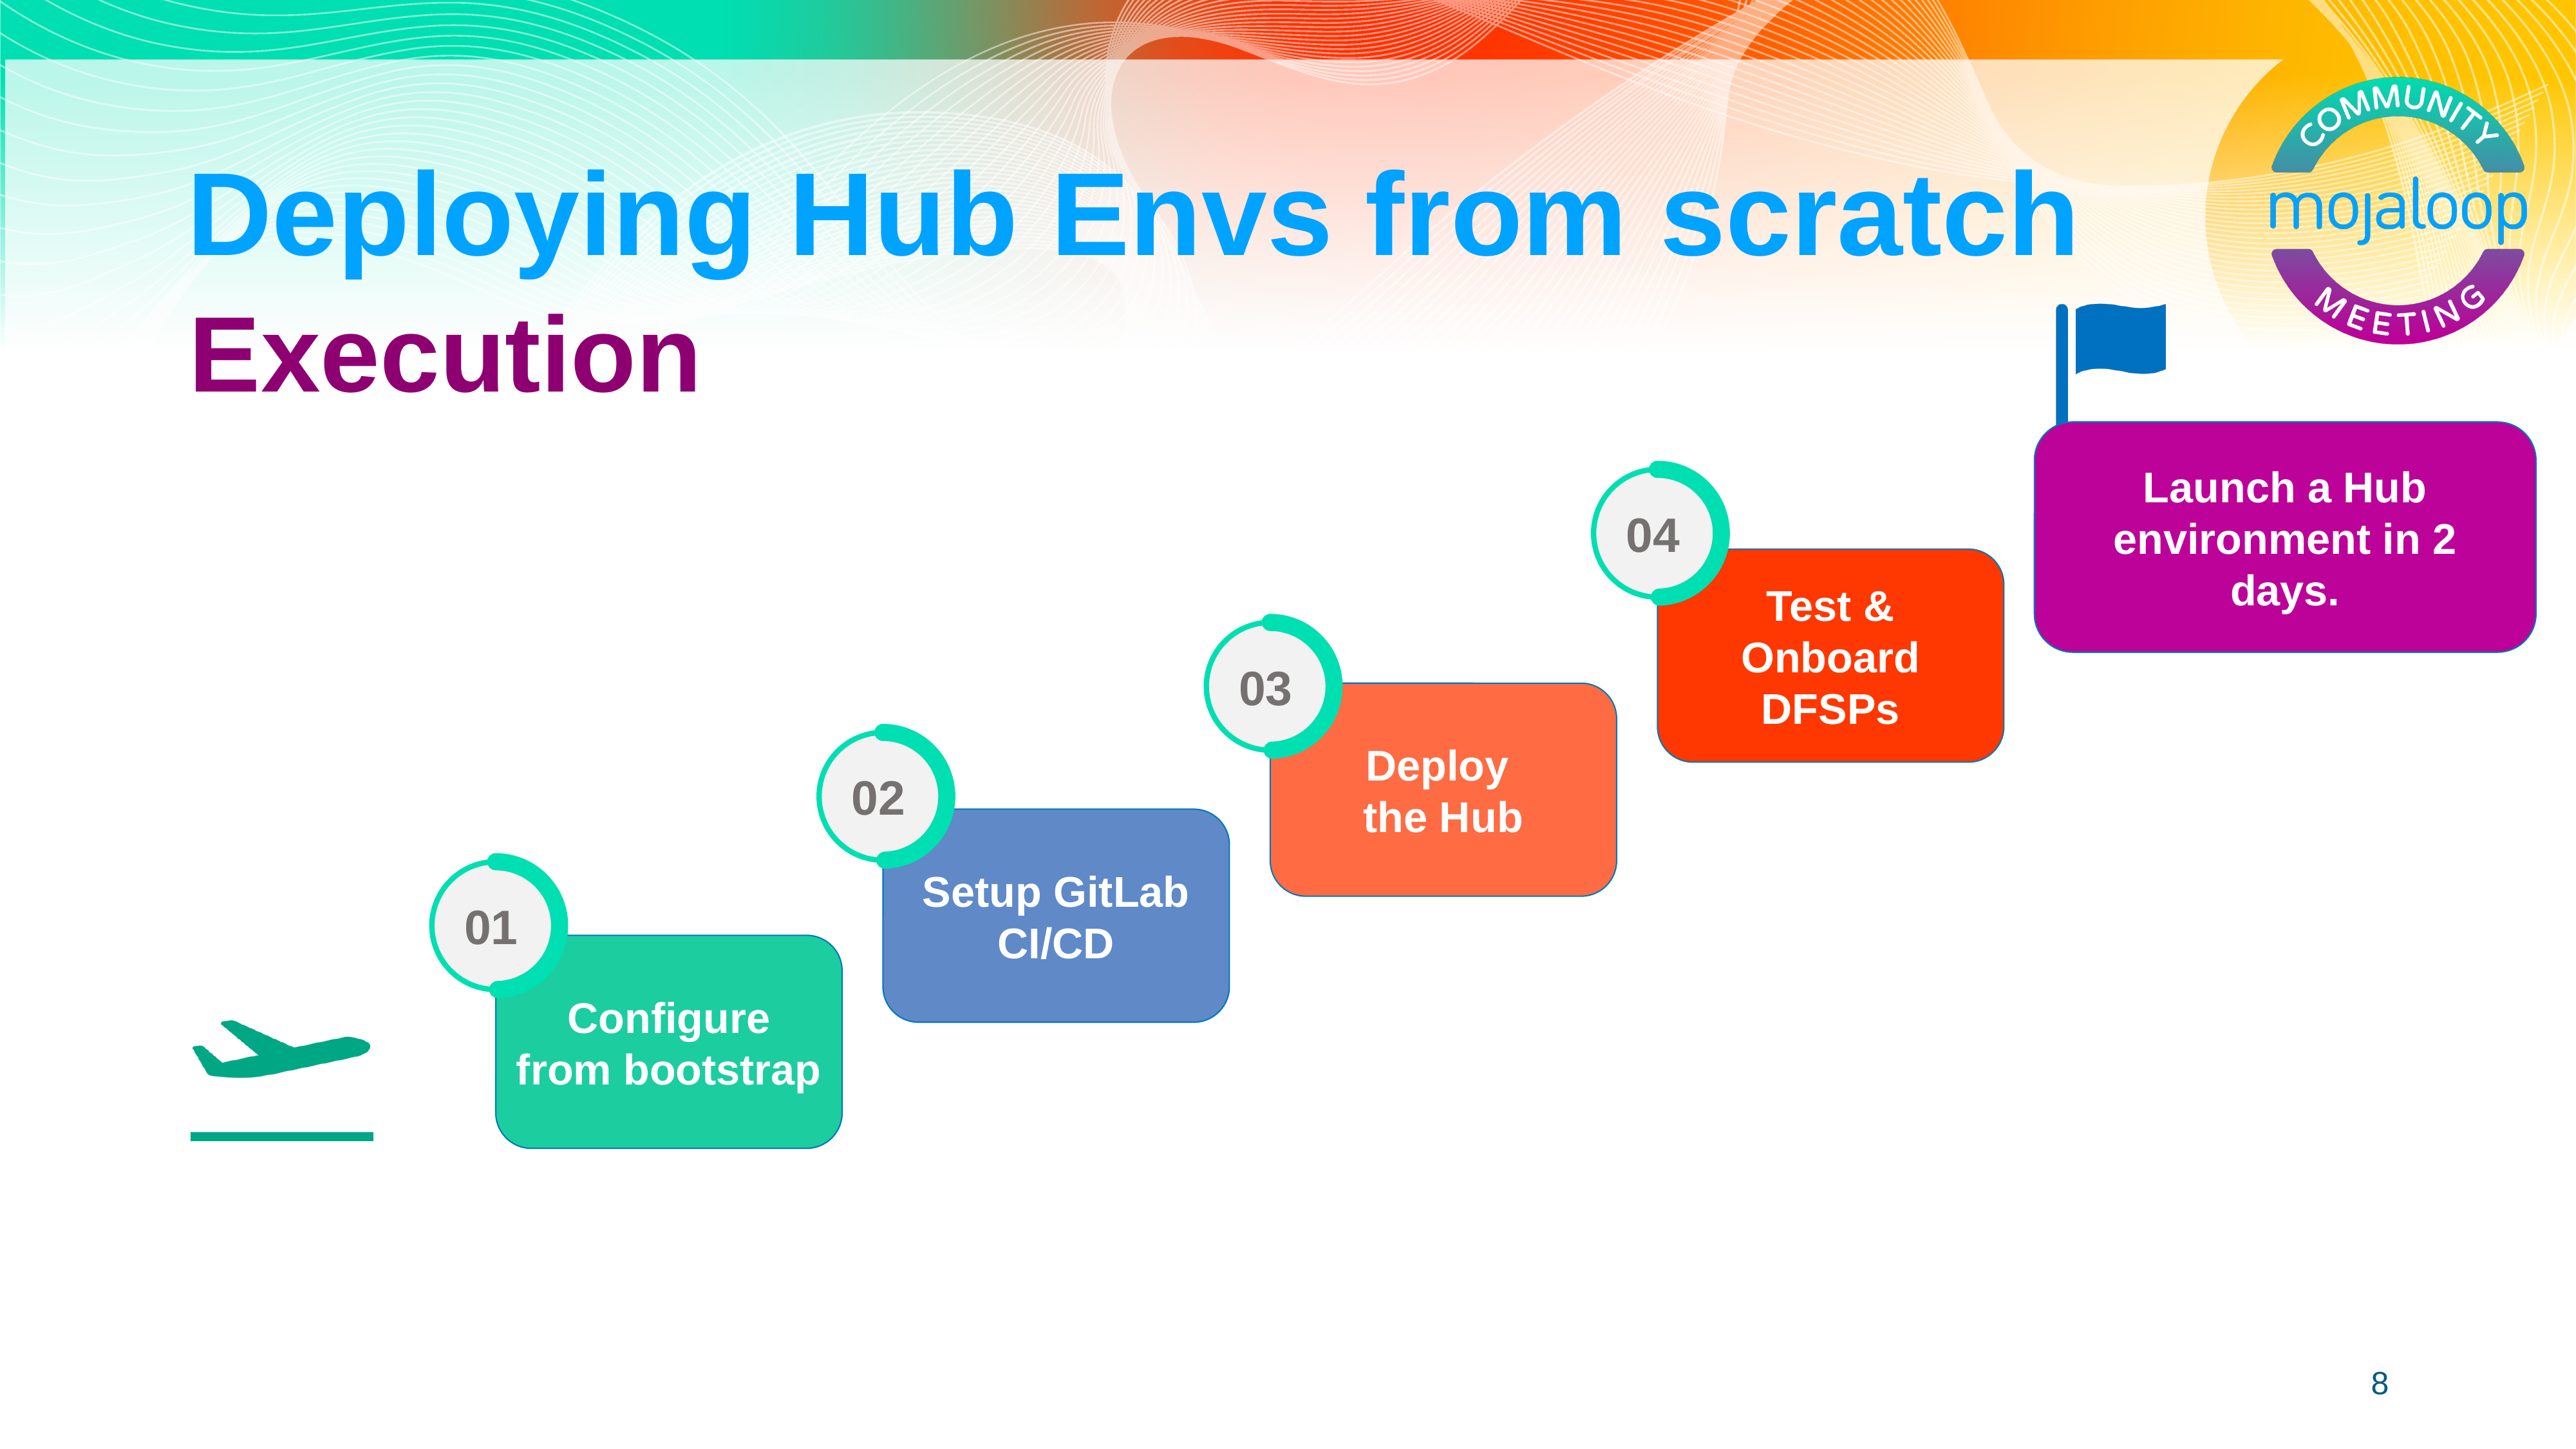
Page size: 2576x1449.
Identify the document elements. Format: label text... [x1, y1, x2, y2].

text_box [819, 732, 947, 860]
picture [2017, 288, 2205, 477]
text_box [1206, 622, 1335, 750]
text_box Deploy the Hub [1269, 682, 1617, 897]
text_box Test & Onboard DFSPs [1657, 548, 2005, 763]
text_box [431, 862, 560, 990]
picture [0, 0, 2576, 1449]
text_box Configure from bootstrap [494, 934, 843, 1150]
text_box Execution [180, 279, 712, 418]
title Deploying Hub Envs from scratch [177, 77, 2170, 357]
slide_number 8 [1819, 1343, 2399, 1421]
text_box Launch a Hub environment in 2 days. [2033, 421, 2537, 653]
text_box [1594, 469, 1722, 598]
text_box Setup GitLab CI/CD [882, 808, 1230, 1023]
